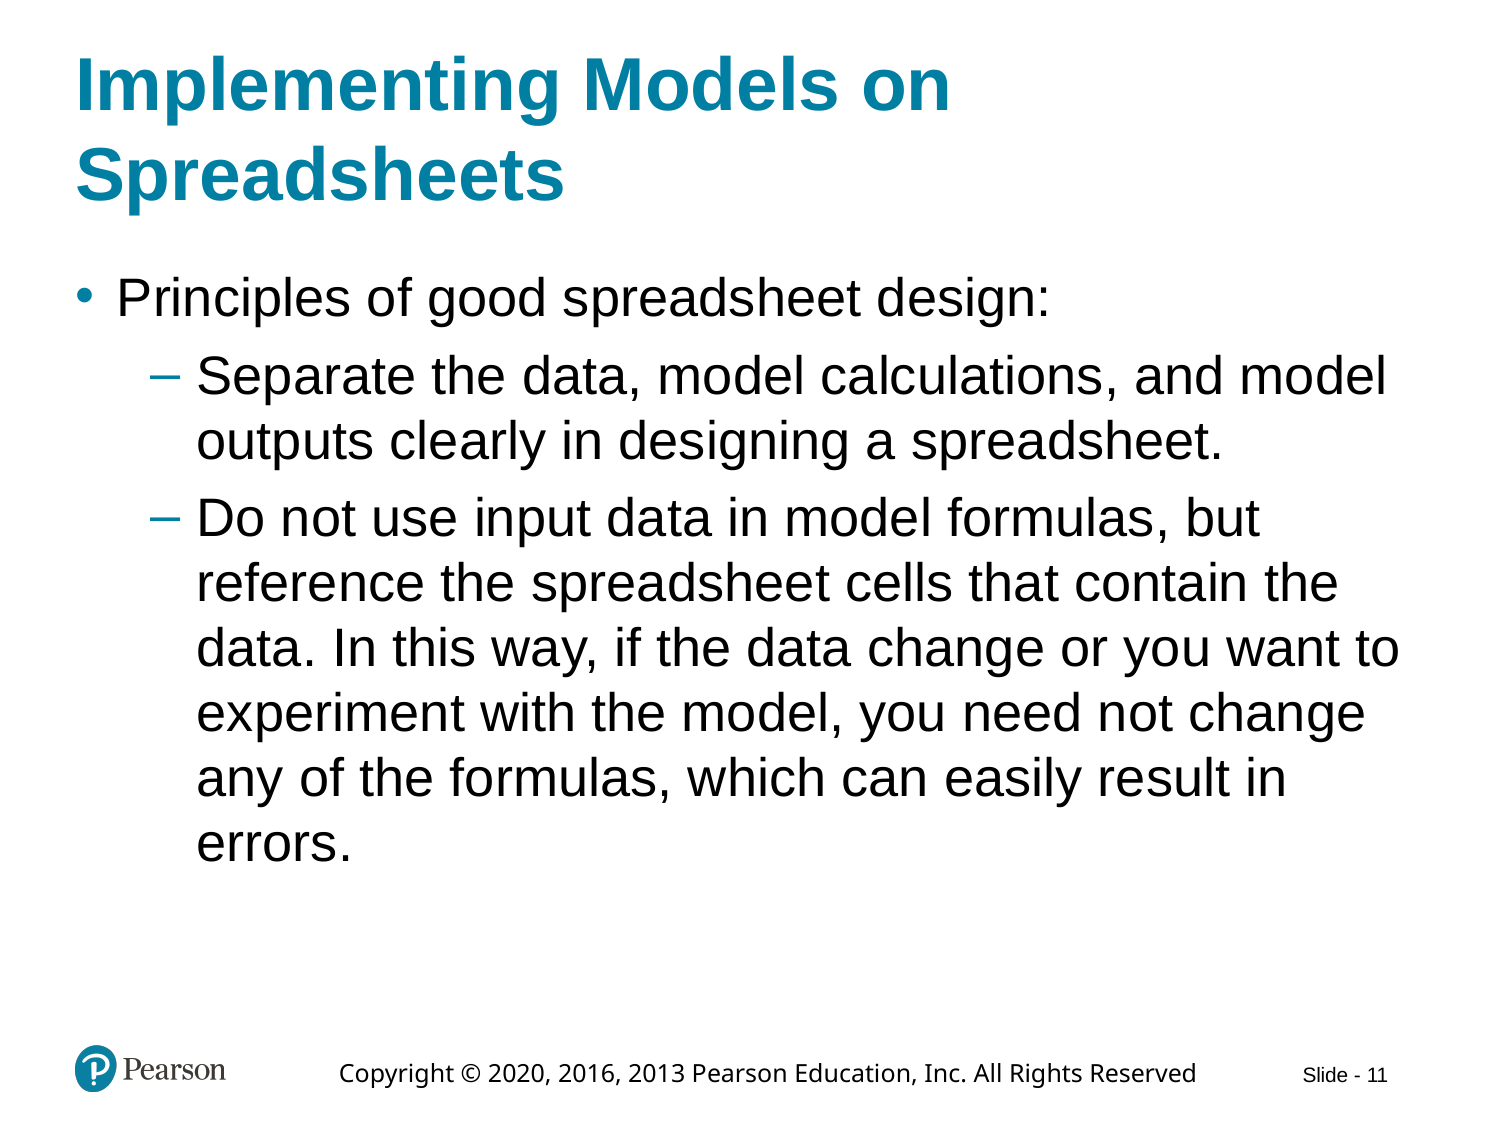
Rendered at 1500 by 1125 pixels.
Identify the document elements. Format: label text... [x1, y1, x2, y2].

picture [75, 1045, 90, 1061]
picture [83, 1054, 109, 1079]
title Implementing Models on Spreadsheets [75, 35, 1425, 216]
list Principles of good spreadsheet design: Separate the data, model calculations, and model outputs clearly in designing a spreadsheet. Do not use input data in model formulas, but reference the spreadsheet cells that contain the data. In this way, if the data change or you want to experiment with the model, you need not change any of the formulas, which can easily result in errors. [75, 262, 1425, 920]
picture [101, 1045, 226, 1092]
picture [75, 1078, 86, 1092]
